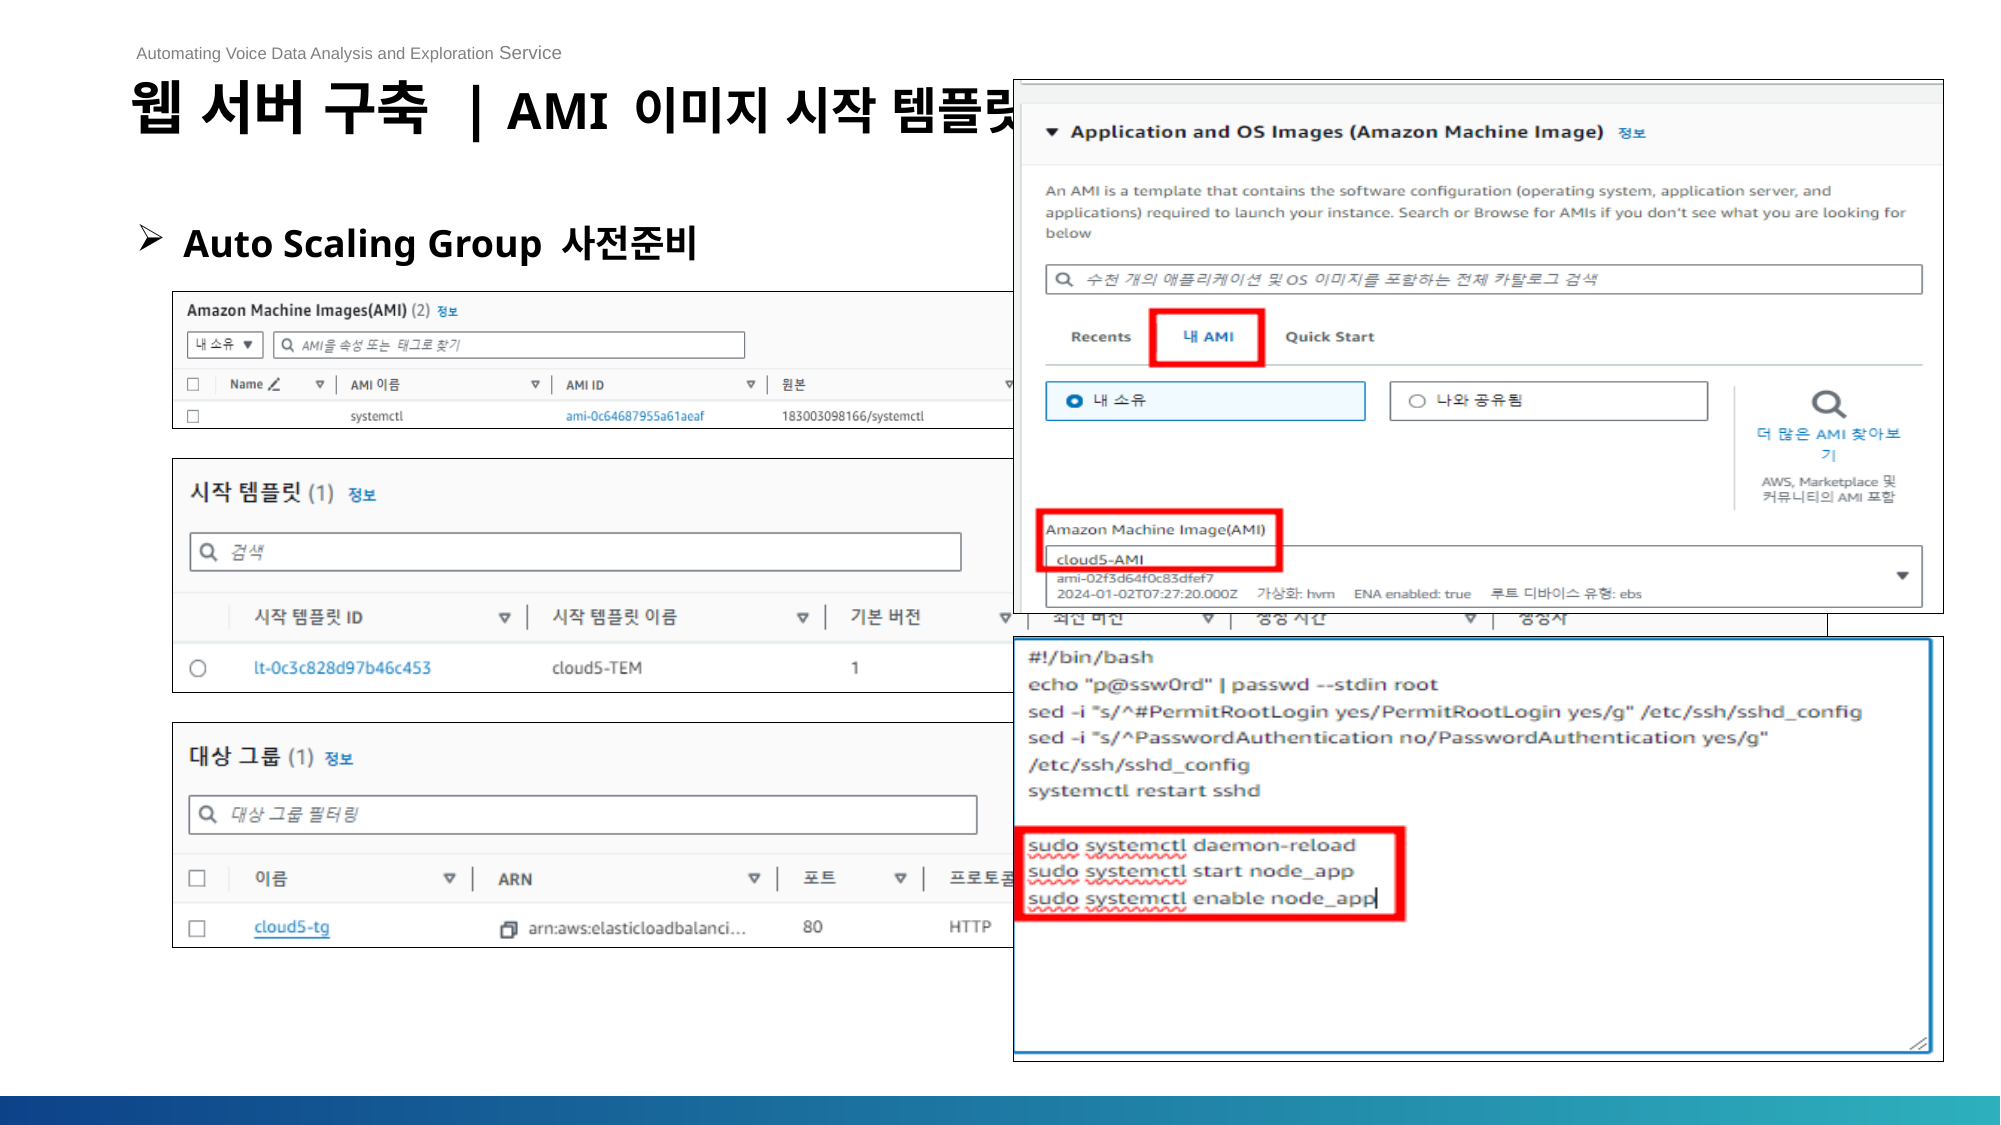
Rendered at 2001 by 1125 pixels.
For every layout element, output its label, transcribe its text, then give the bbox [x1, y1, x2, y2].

picture [172, 78, 1944, 1062]
text_box Automating Voice Data Analysis and Exploration Service [121, 33, 733, 63]
text_box Auto Scaling Group 사전준비 [121, 212, 948, 273]
text_box [0, 1096, 2000, 1125]
text_box 웹 서버 구축 | AMI 이미지 시작 템플릿 대상그룹 생성 [115, 63, 1944, 149]
